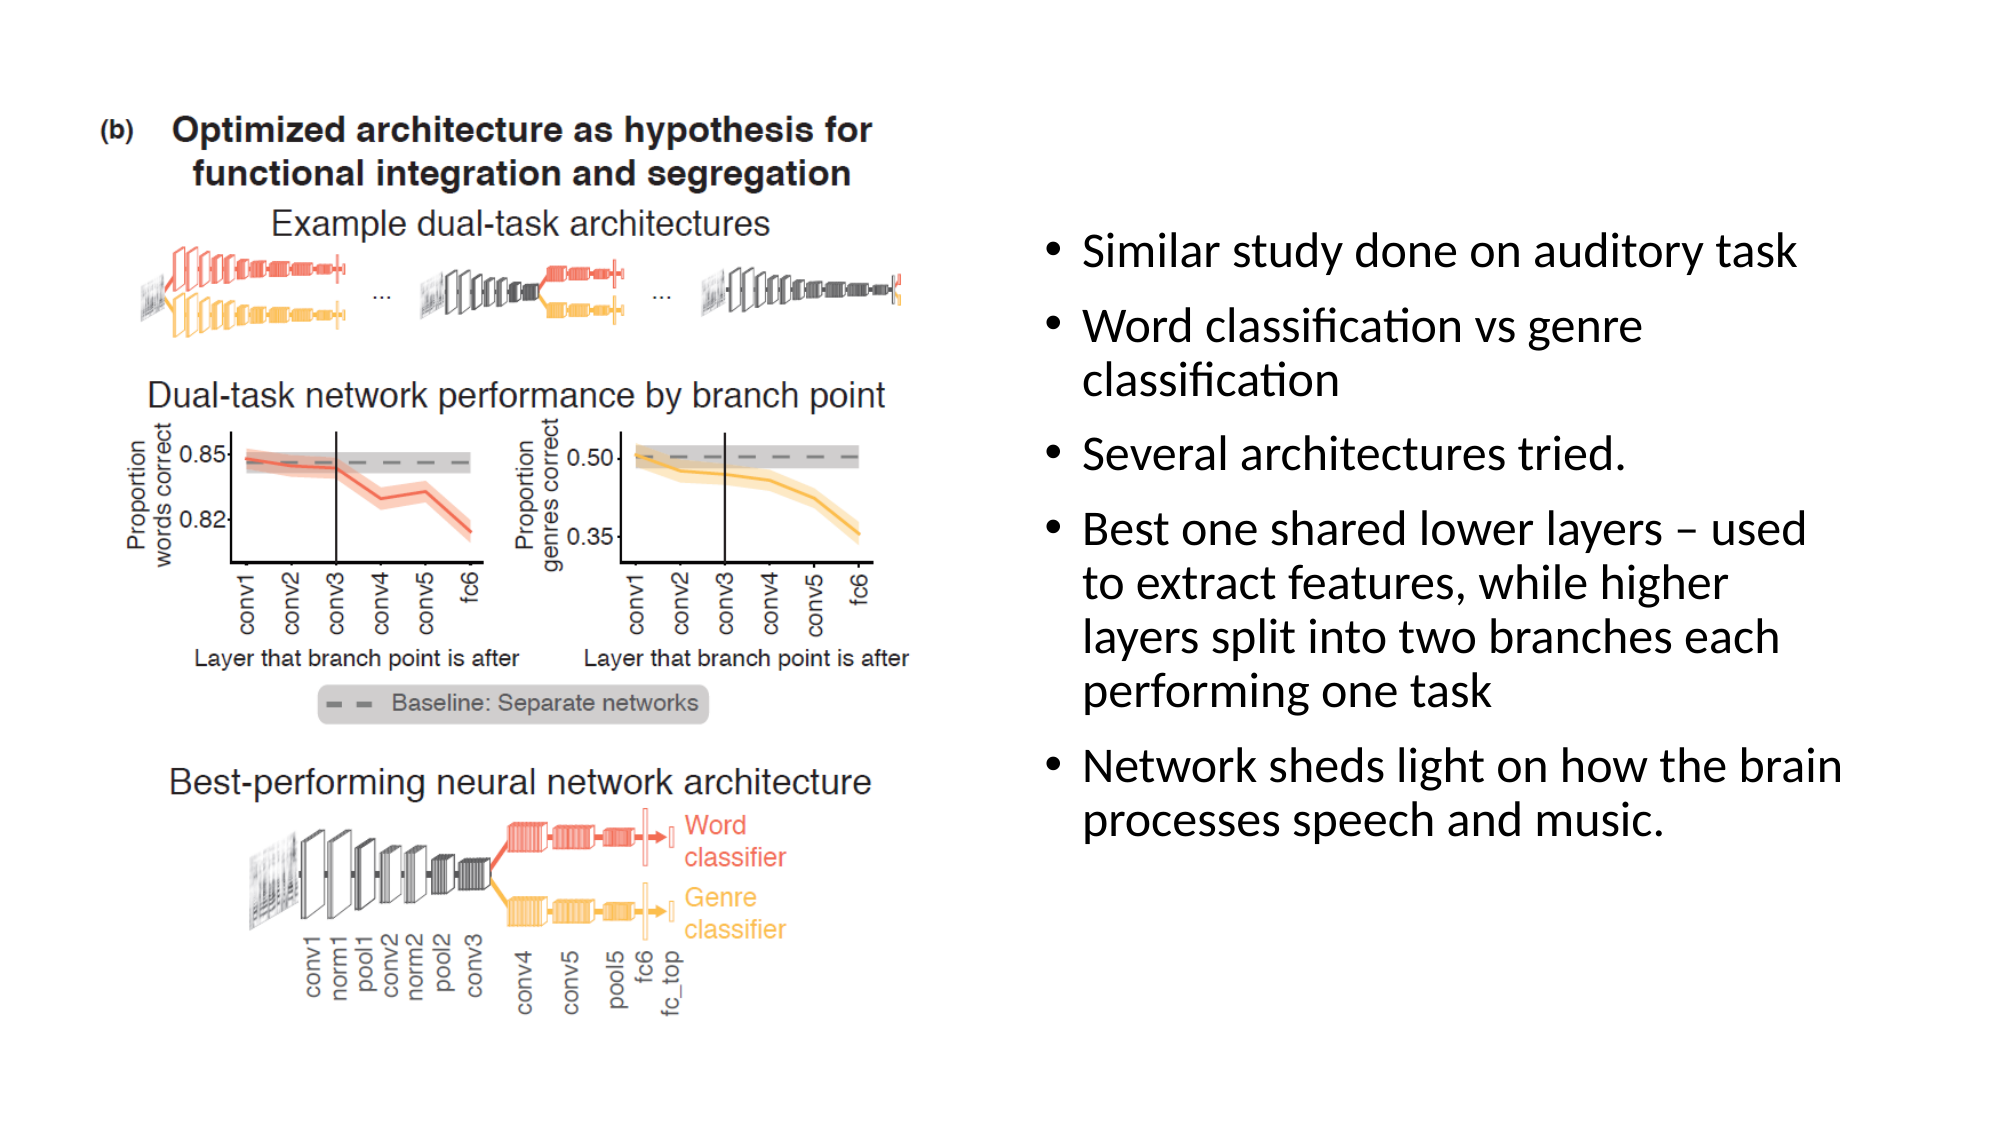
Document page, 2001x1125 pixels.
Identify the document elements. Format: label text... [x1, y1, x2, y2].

picture [84, 94, 918, 1053]
list Similar study done on auditory task Word classification vs genre classification Several architectures tried. Best one shared lower layers – used to extract features, while higher layers split into two branches each performing one task Network sheds light on how the brain processes speech and music. [1029, 216, 1863, 931]
